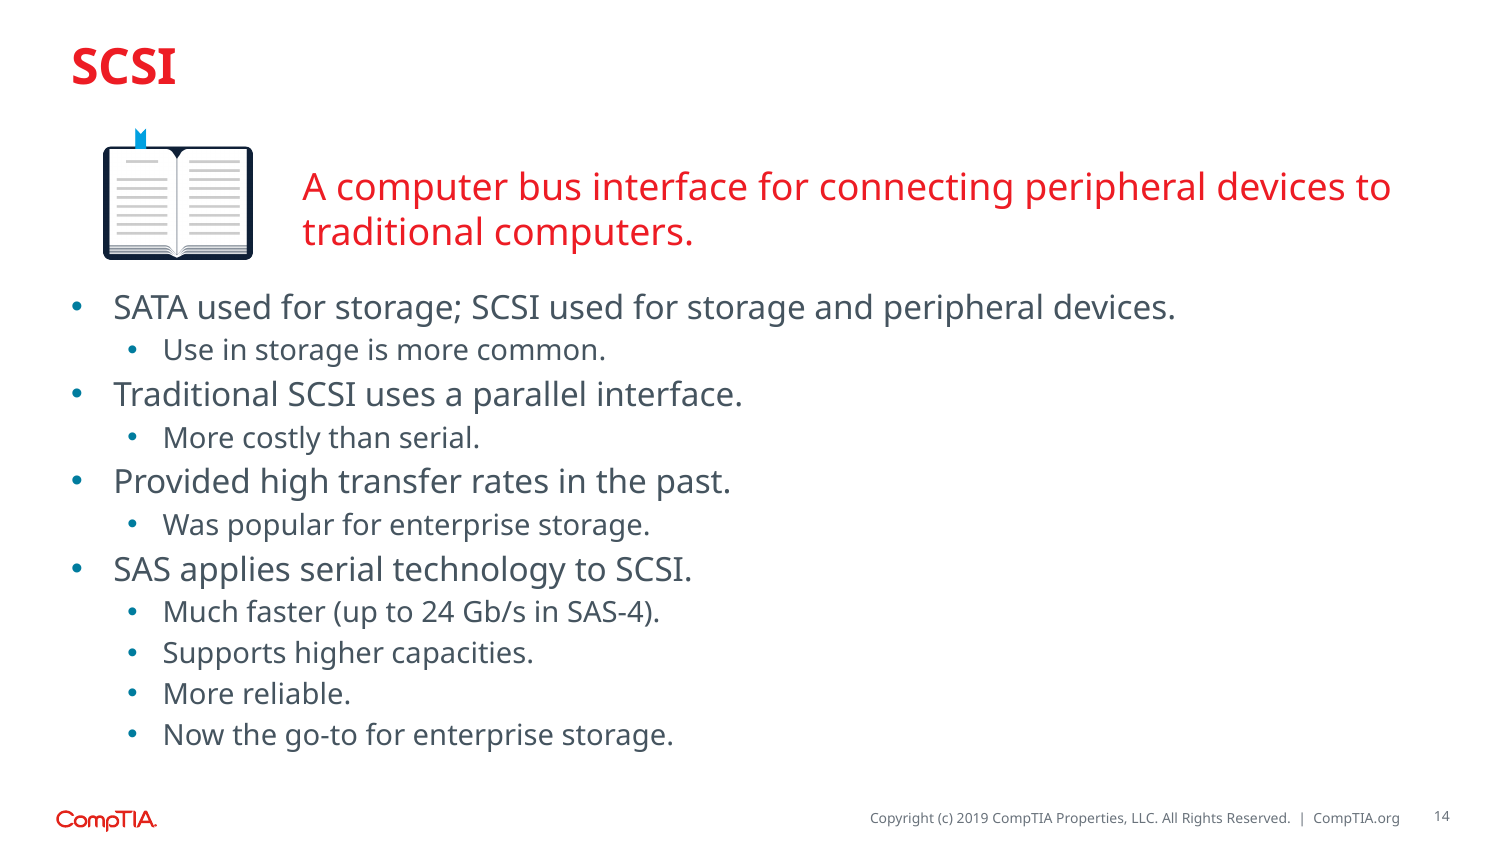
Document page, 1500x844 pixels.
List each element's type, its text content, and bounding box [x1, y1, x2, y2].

title SCSI [56, 12, 1444, 117]
list A computer bus interface for connecting peripheral devices to traditional computers. [287, 155, 1445, 249]
slide_number 14 [1407, 800, 1450, 835]
picture [103, 128, 253, 260]
list SATA used for storage; SCSI used for storage and peripheral devices. Use in storage is more common. Traditional SCSI uses a parallel interface. More costly than serial. Provided high transfer rates in the past. Was popular for enterprise storage. SAS applies serial technology to SCSI. Much faster (up to 24 Gb/s in SAS-4). Supports higher capacities. More reliable. Now the go-to for enterprise storage. [56, 278, 1444, 764]
